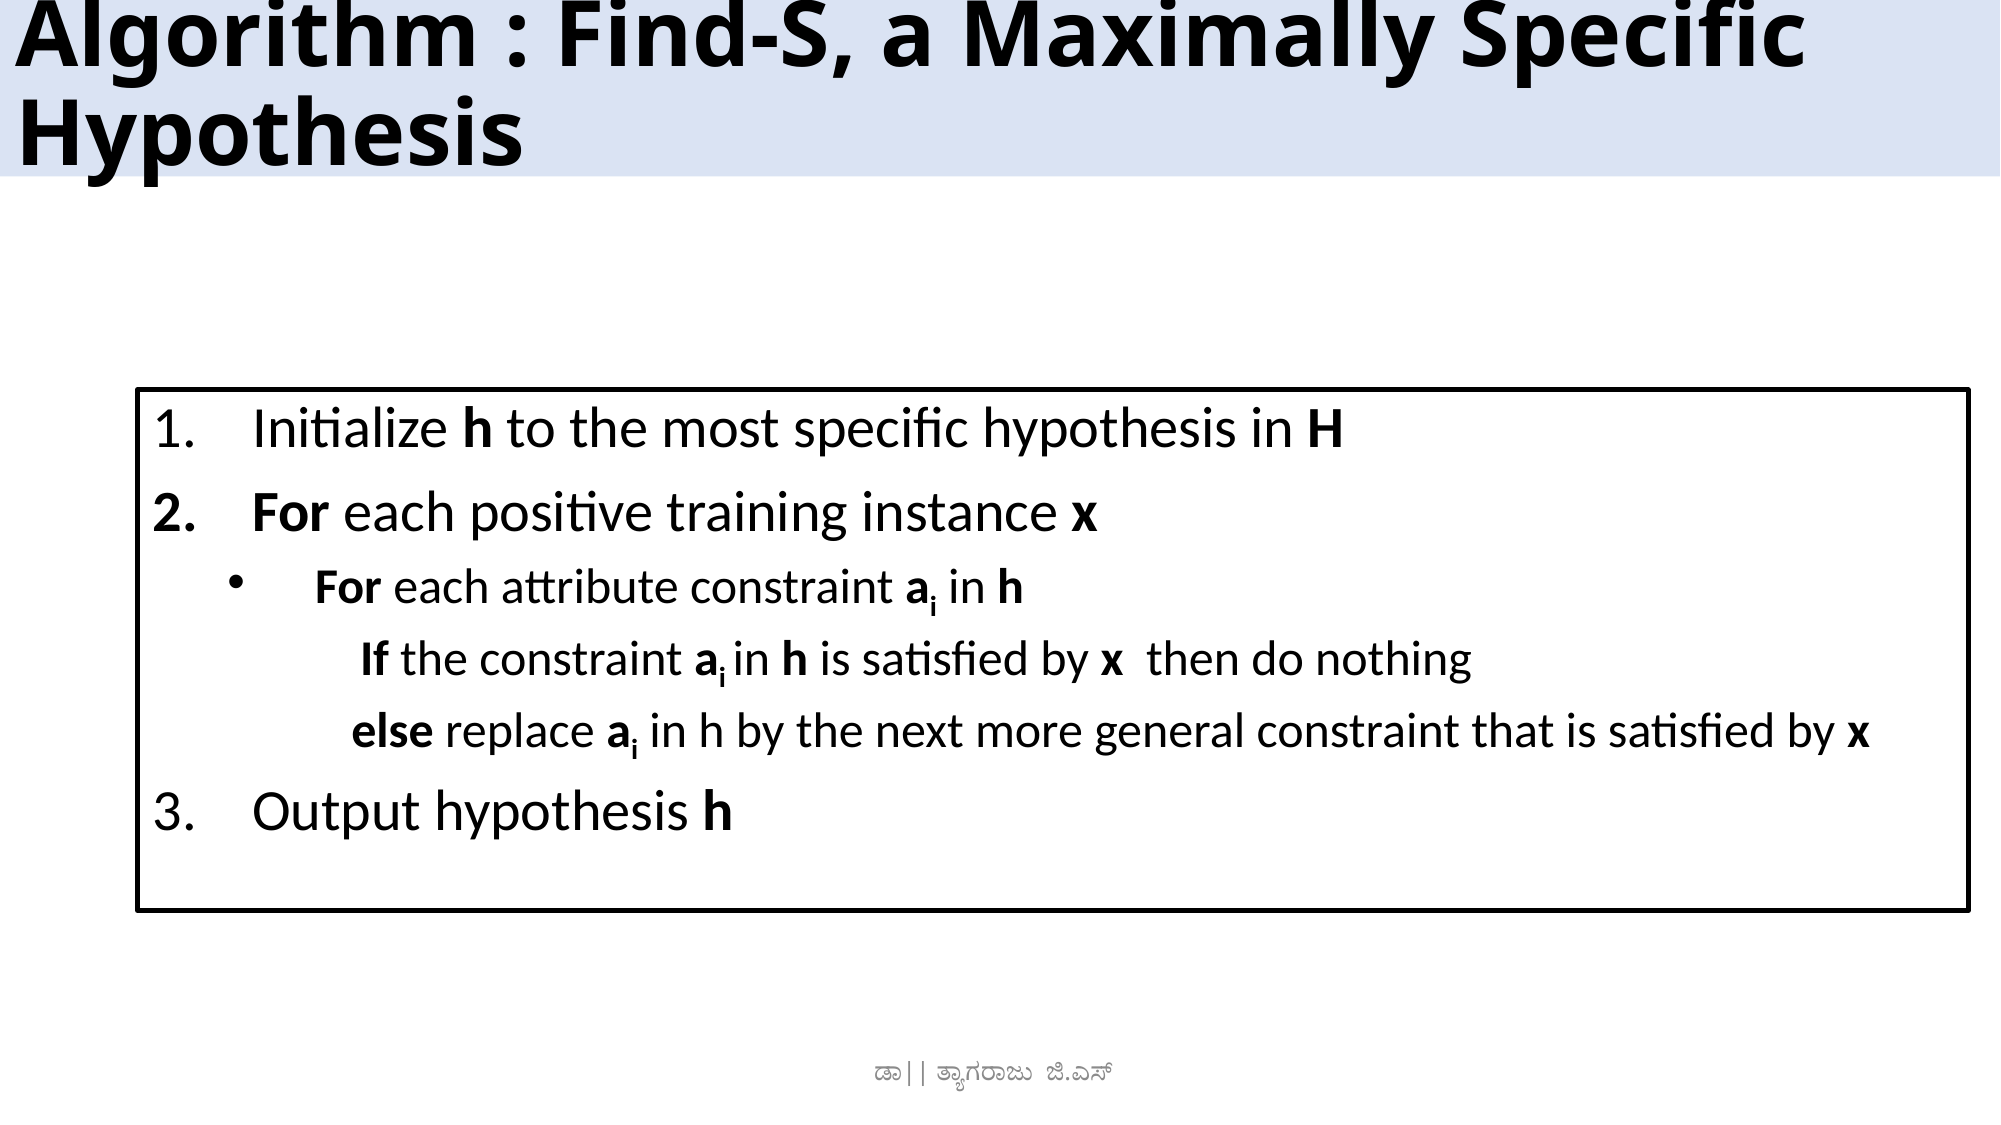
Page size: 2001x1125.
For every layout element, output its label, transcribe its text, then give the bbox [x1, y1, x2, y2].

title Algorithm : Find-S, a Maximally Specific Hypothesis [0, 0, 2000, 177]
list Initialize h to the most specific hypothesis in H For each positive training instance x For each attribute constraint ai in h If the constraint ai in h is satisfied by x then do nothing else replace ai in h by the next more general constraint that is satisfied by x Output hypothesis h [137, 389, 1969, 911]
footer ಡಾ|| ತ್ಯಾಗರಾಜು ಜಿ.ಎಸ್ [662, 1042, 1338, 1103]
